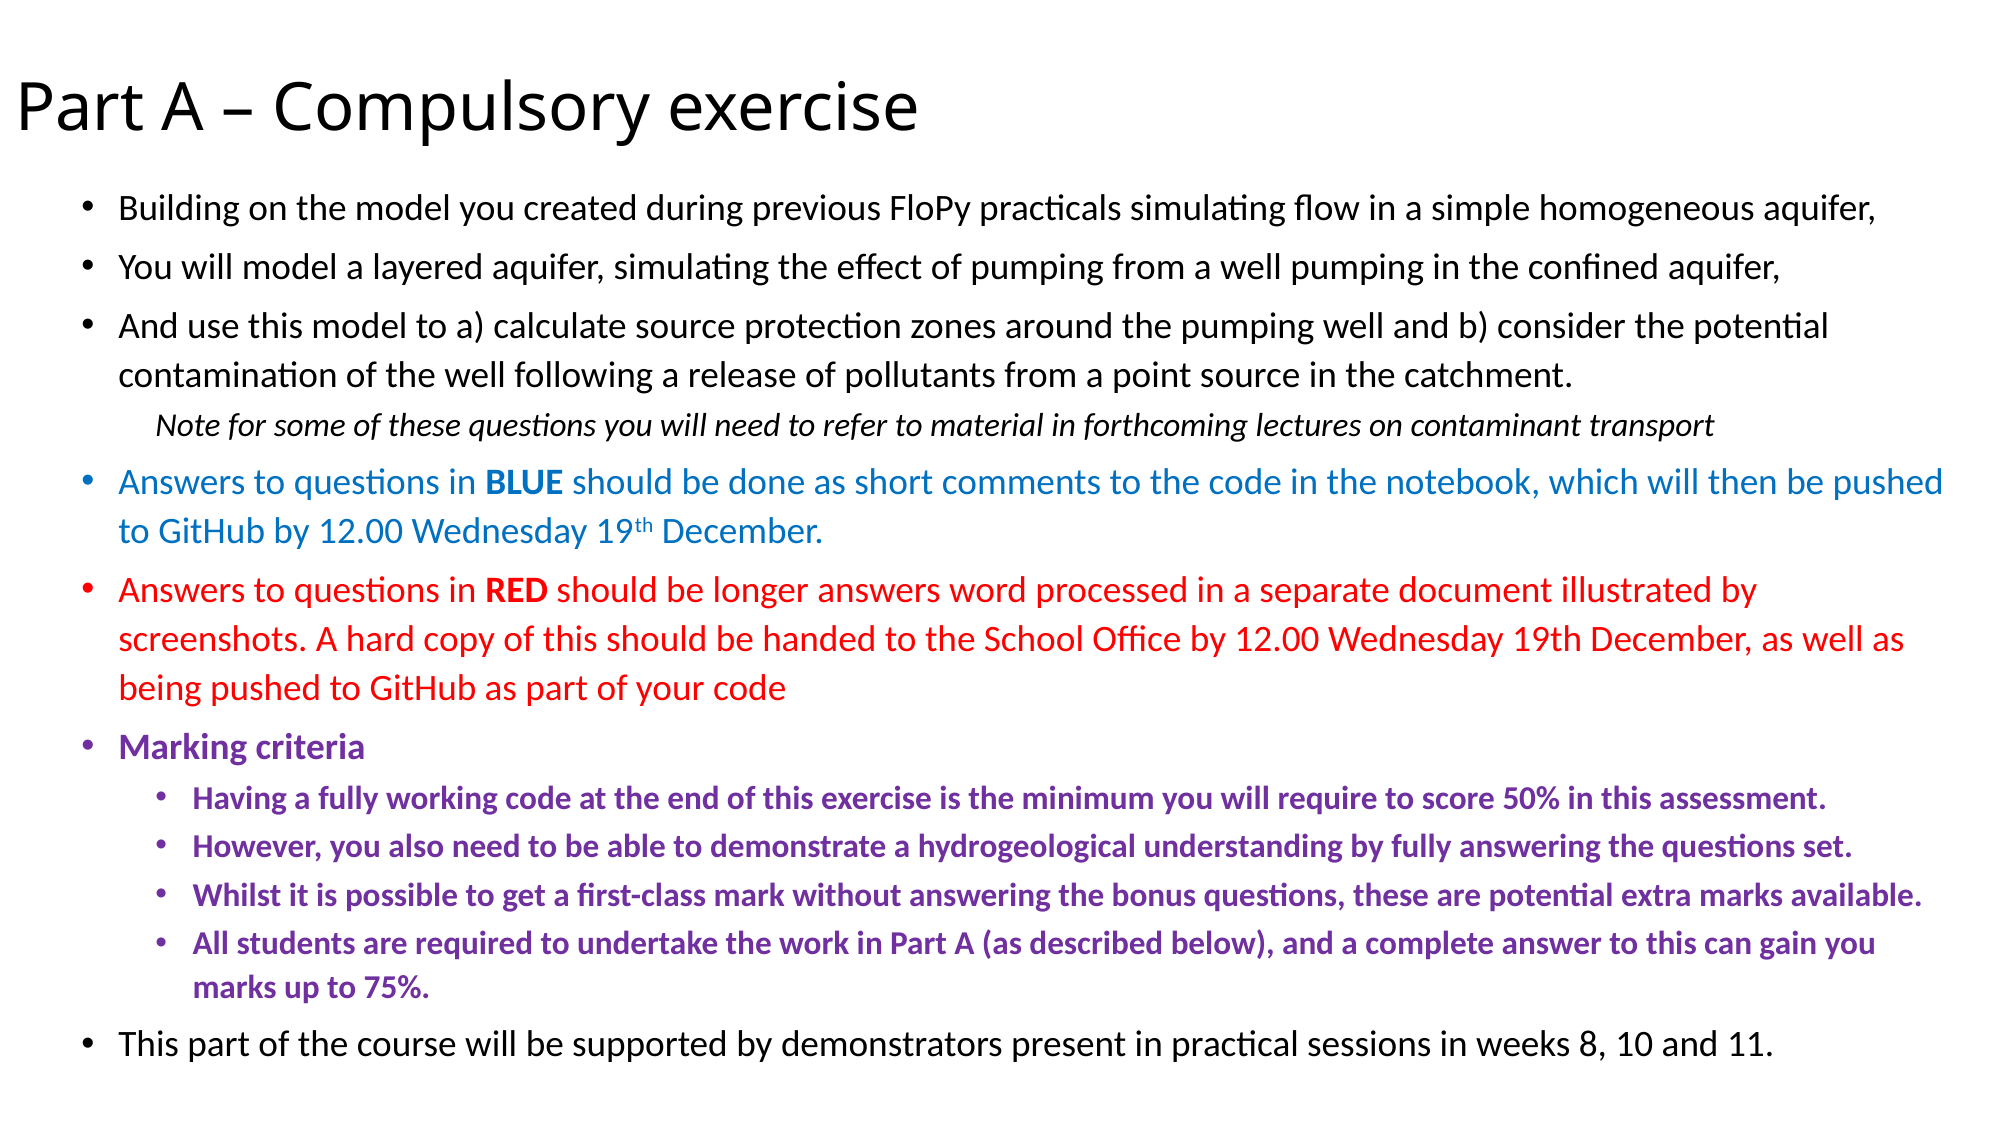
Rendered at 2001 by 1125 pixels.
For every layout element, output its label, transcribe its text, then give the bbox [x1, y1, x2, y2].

title Part A – Compulsory exercise [0, 0, 1725, 218]
list Building on the model you created during previous FloPy practicals simulating flow in a simple homogeneous aquifer, You will model a layered aquifer, simulating the effect of pumping from a well pumping in the confined aquifer, And use this model to a) calculate source protection zones around the pumping well and b) consider the potential contamination of the well following a release of pollutants from a point source in the catchment. Note for some of these questions you will need to refer to material in forthcoming lectures on contaminant transport Answers to questions in BLUE should be done as short comments to the code in the notebook, which will then be pushed to GitHub by 12.00 Wednesday 19th December. Answers to questions in RED should be longer answers word processed in a separate document illustrated by screenshots. A hard copy of this should be handed to the School Office by 12.00 Wednesday 19th December, as well as being pushed to GitHub as part of your code Marking criteria Having a fully working code at the end of this exercise is the minimum you will require to score 50% in this assessment. However, you also need to be able to demonstrate a hydrogeological understanding by fully answering the questions set. Whilst it is possible to get a first-class mark without answering the bonus questions, these are potential extra marks available. All students are required to undertake the work in Part A (as described below), and a complete answer to this can gain you marks up to 75%. This part of the course will be supported by demonstrators present in practical sessions in weeks 8, 10 and 11. [66, 171, 1966, 1103]
